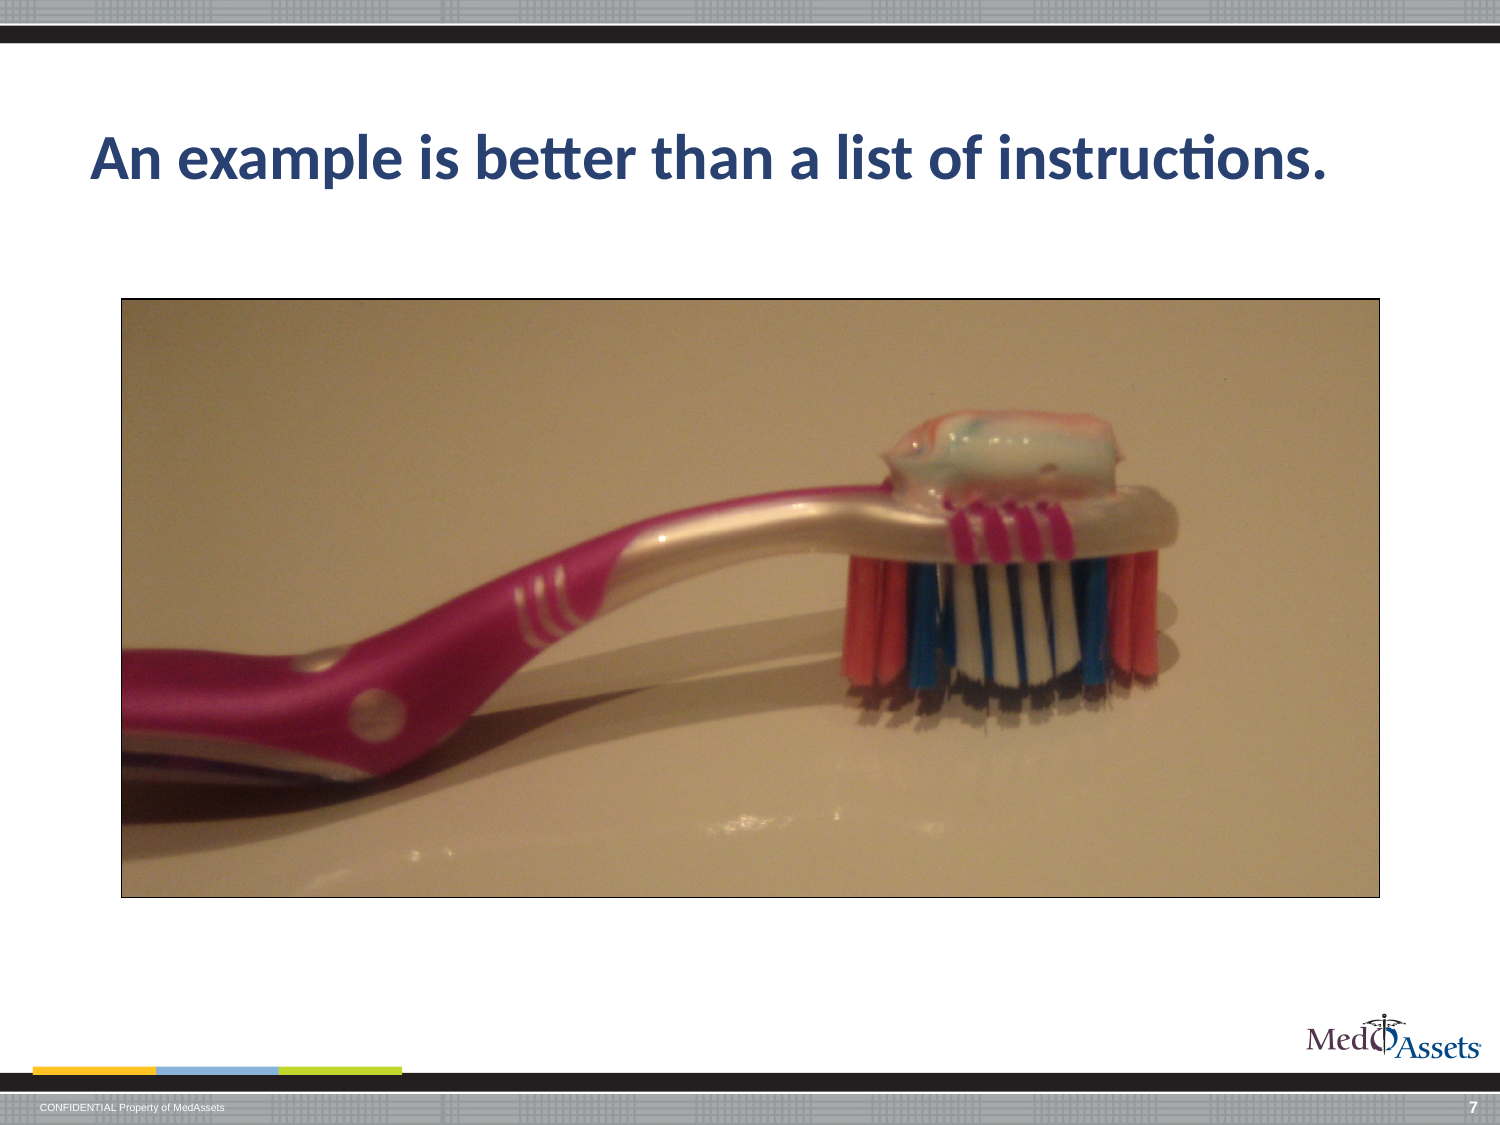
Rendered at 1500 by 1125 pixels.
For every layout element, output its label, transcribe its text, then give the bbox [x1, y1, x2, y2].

picture [0, 0, 1500, 1125]
title An example is better than a list of instructions. [75, 75, 1425, 233]
slide_number 7 [1243, 1089, 1479, 1125]
